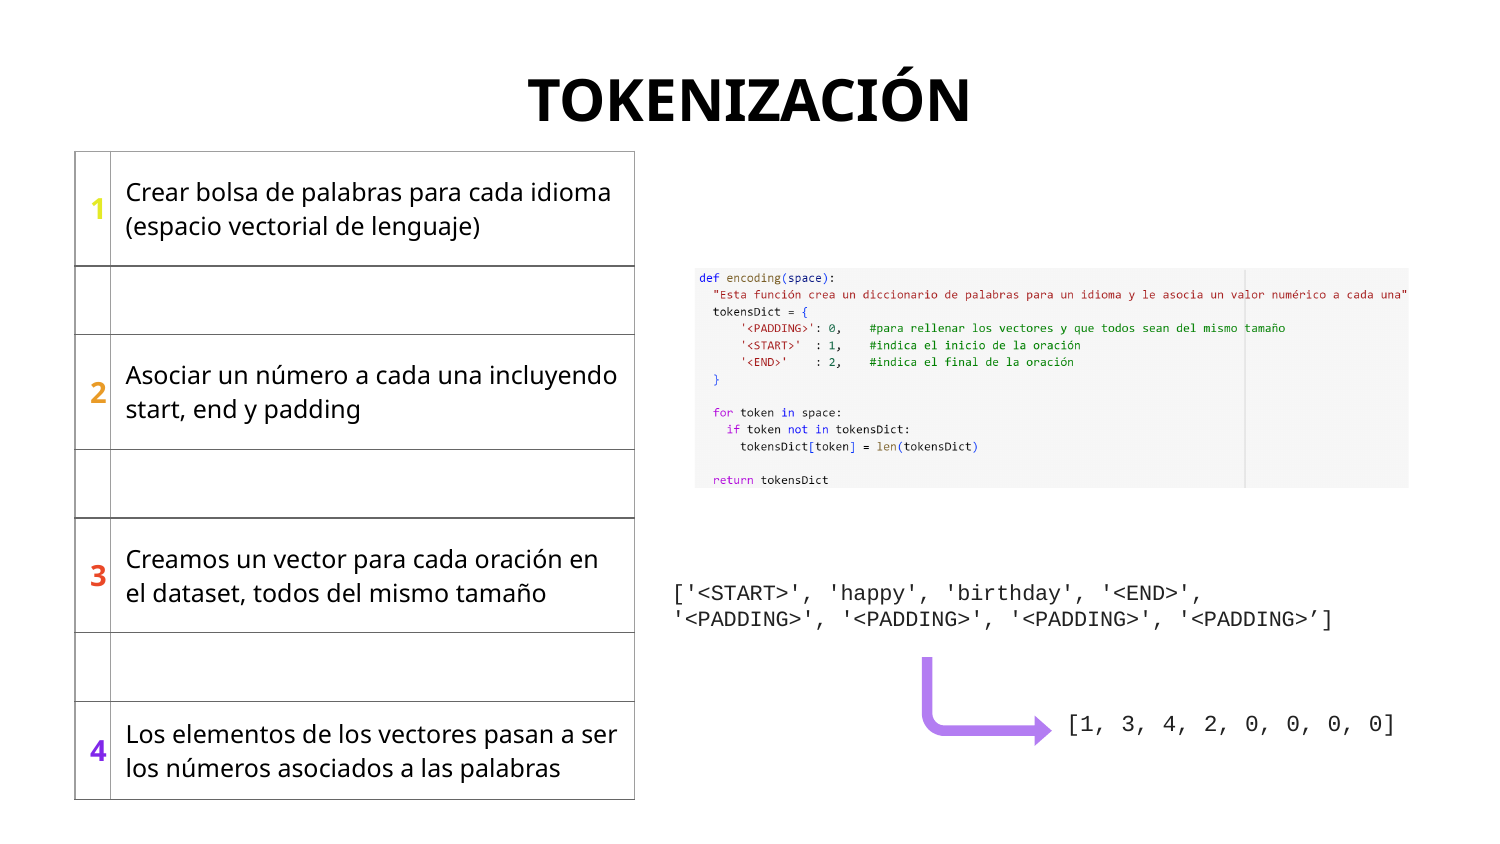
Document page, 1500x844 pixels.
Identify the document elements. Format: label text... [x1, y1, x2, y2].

table_cell Creamos un vector para cada oración en el dataset, todos del mismo tamaño [111, 519, 634, 632]
table_cell [76, 450, 110, 517]
text_box [1, 3, 4, 2, 0, 0, 0, 0] [1051, 701, 1426, 744]
text_box ['<START>', 'happy', 'birthday', '<END>', '<PADDING>', '<PADDING>', '<PADDING>', '<PADDING>’] [657, 571, 1365, 639]
table_cell 3 [76, 519, 110, 632]
text_box [919, 655, 1054, 748]
table_cell 2 [76, 335, 110, 449]
title TOKENIZACIÓN [75, 67, 1425, 129]
table_cell Los elementos de los vectores pasan a ser los números asociados a las palabras [111, 702, 634, 799]
table_cell 4 [76, 702, 110, 799]
table_cell Asociar un número a cada una incluyendo start, end y padding [111, 335, 634, 449]
table_cell [111, 633, 634, 701]
table_cell [76, 633, 110, 701]
table_cell [111, 450, 634, 517]
table_header Crear bolsa de palabras para cada idioma (espacio vectorial de lenguaje) [111, 152, 634, 265]
picture [694, 268, 1409, 489]
table_header 1 [76, 152, 110, 265]
table_cell [111, 267, 634, 334]
table_cell [76, 267, 110, 334]
